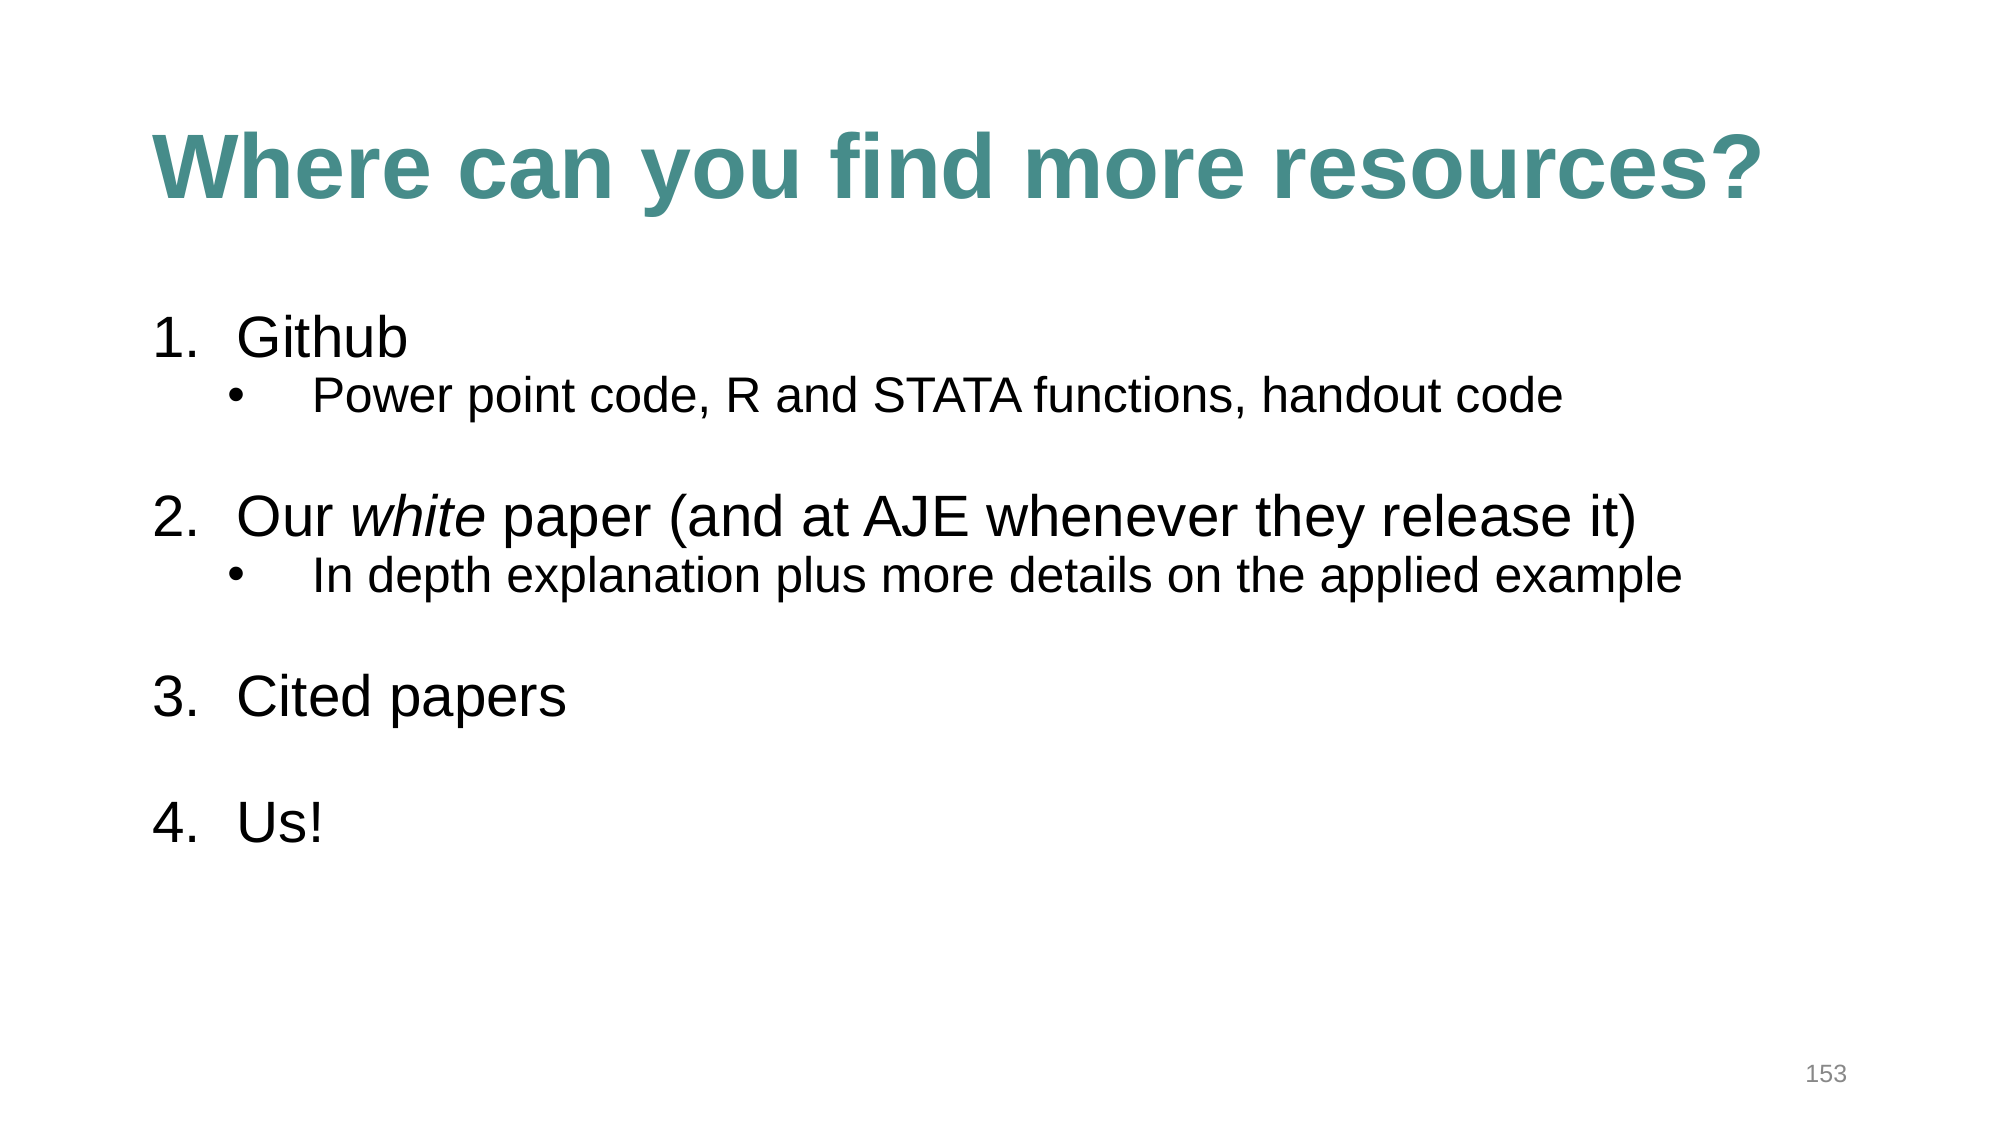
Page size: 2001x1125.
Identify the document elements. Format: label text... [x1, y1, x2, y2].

slide_number 153 [1412, 1042, 1863, 1103]
list Github Power point code, R and STATA functions, handout code Our white paper (and at AJE whenever they release it) In depth explanation plus more details on the applied example Cited papers Us! [137, 299, 1863, 1014]
title Where can you find more resources? [137, 59, 1863, 278]
